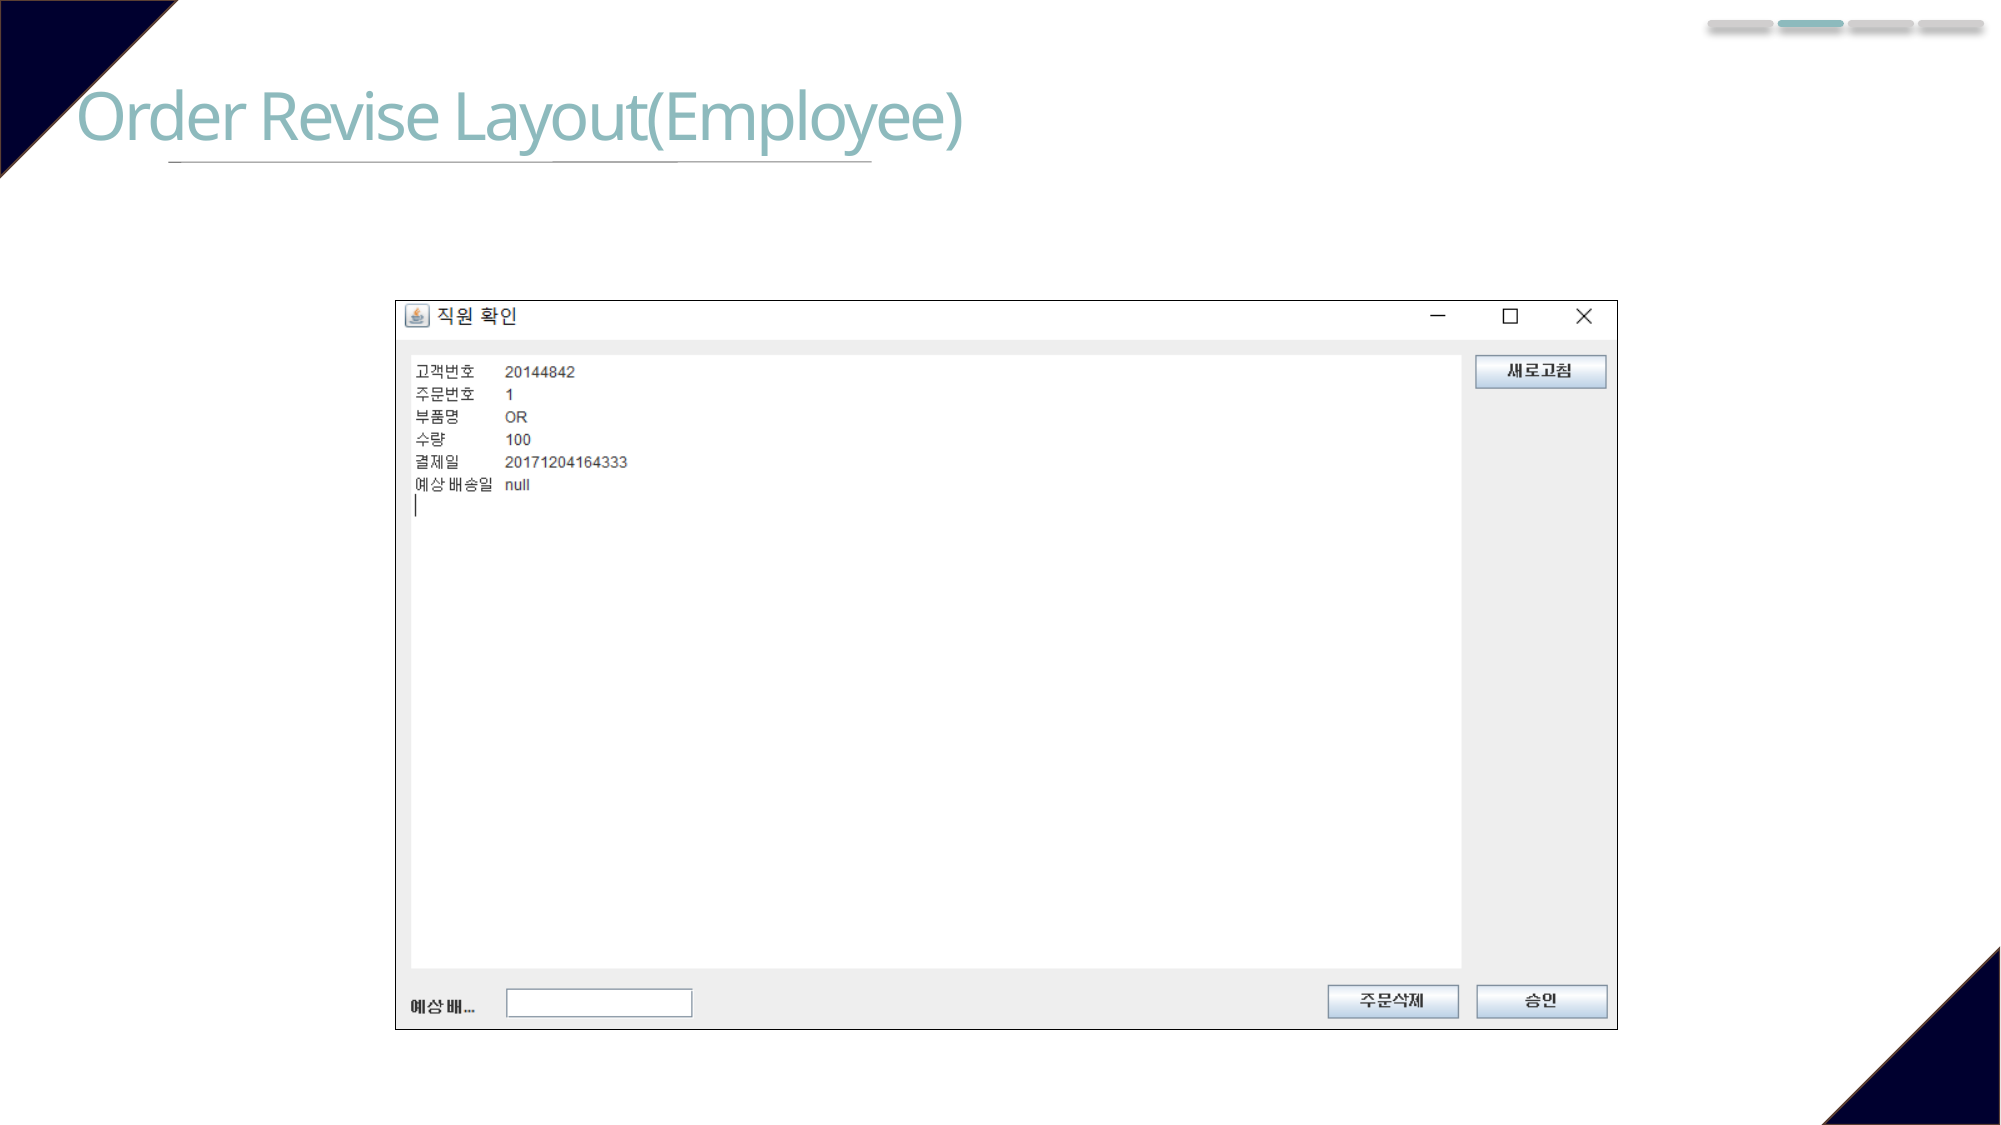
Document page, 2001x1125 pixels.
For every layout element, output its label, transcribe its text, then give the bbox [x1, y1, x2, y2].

picture [395, 300, 1619, 1030]
text_box Order Revise Layout(Employee) [60, 65, 980, 161]
